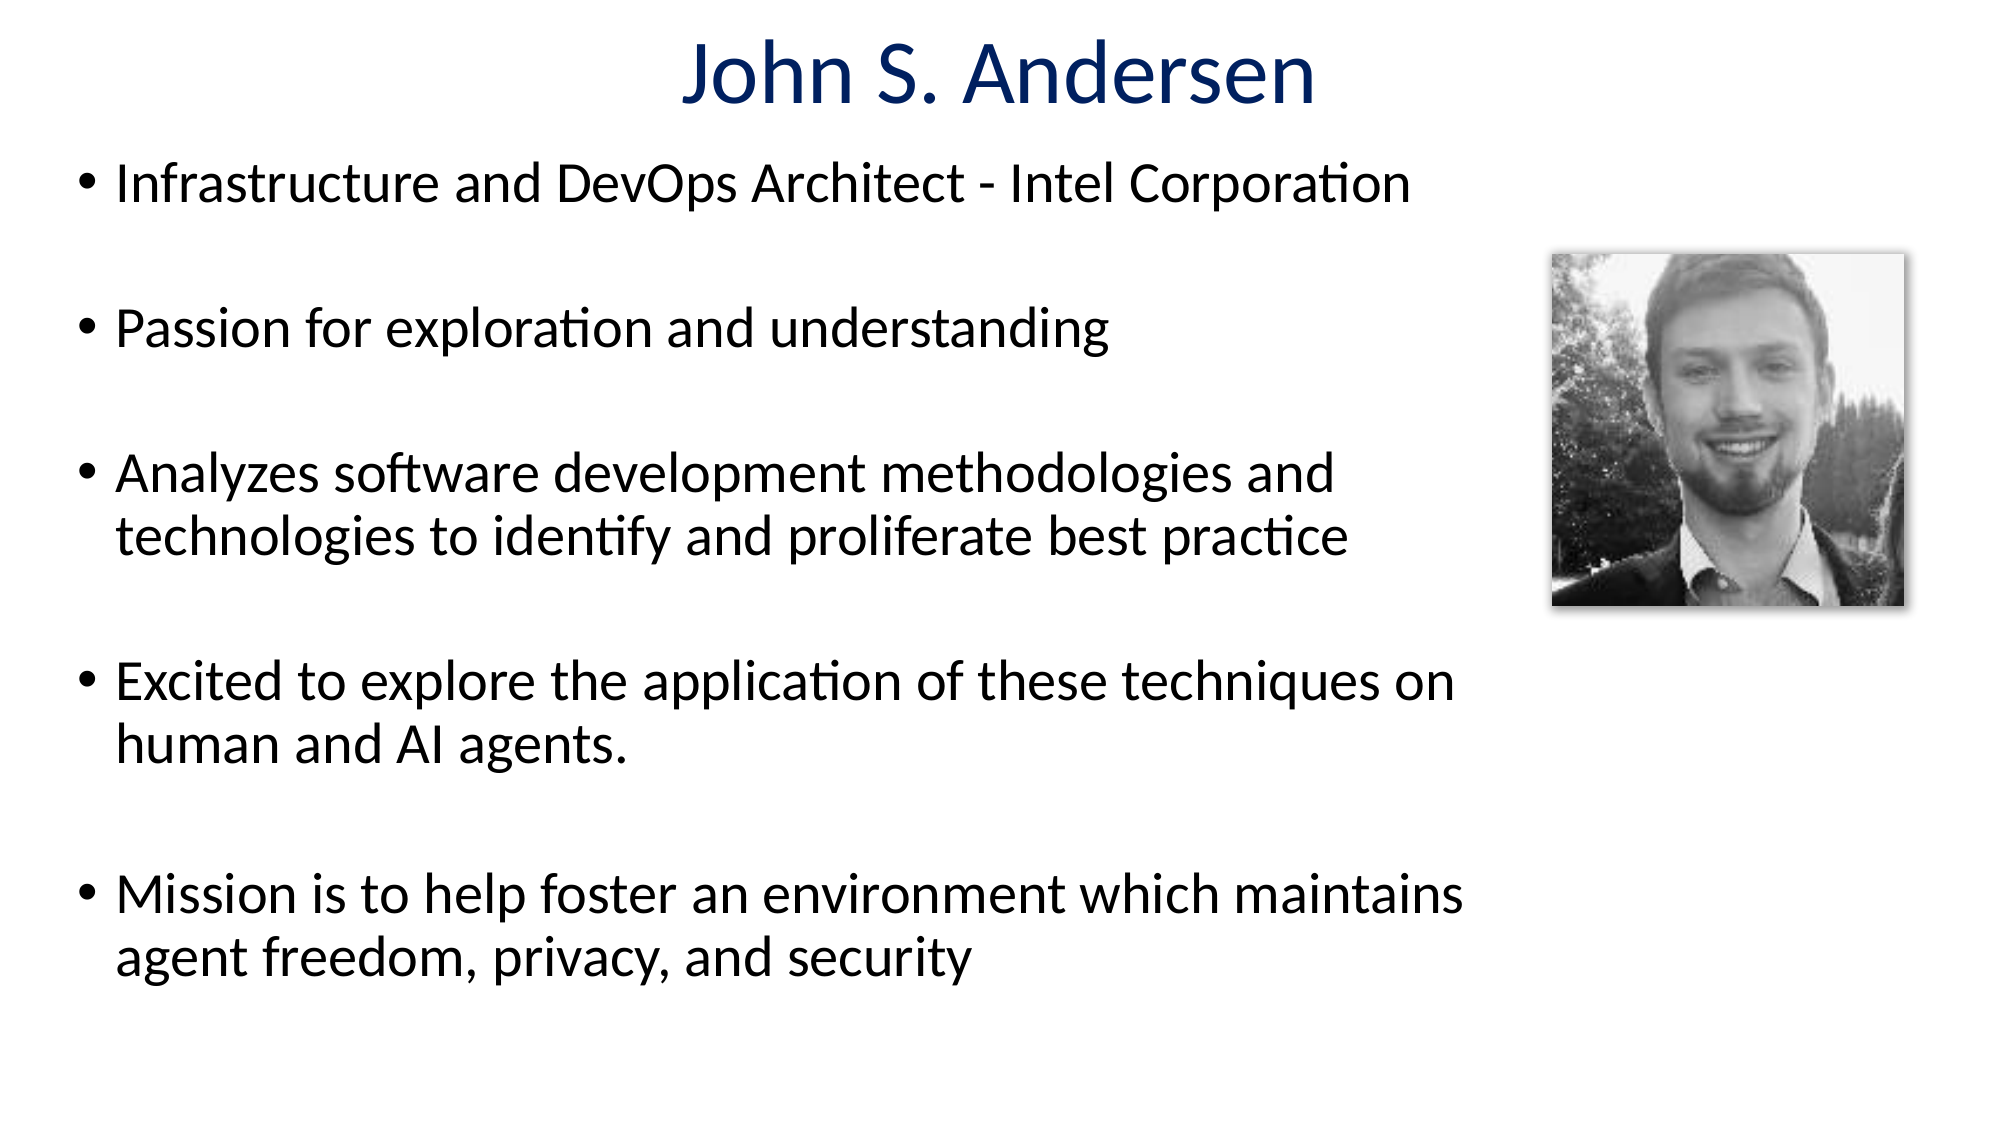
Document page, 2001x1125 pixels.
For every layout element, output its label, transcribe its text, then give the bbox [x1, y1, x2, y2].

title John S. Andersen [33, 2, 1967, 145]
picture [1552, 254, 1904, 606]
list Infrastructure and DevOps Architect - Intel Corporation Passion for exploration and understanding Analyzes software development methodologies and technologies to identify and proliferate best practice Excited to explore the application of these techniques on human and AI agents. Mission is to help foster an environment which maintains agent freedom, privacy, and security [62, 144, 1490, 997]
